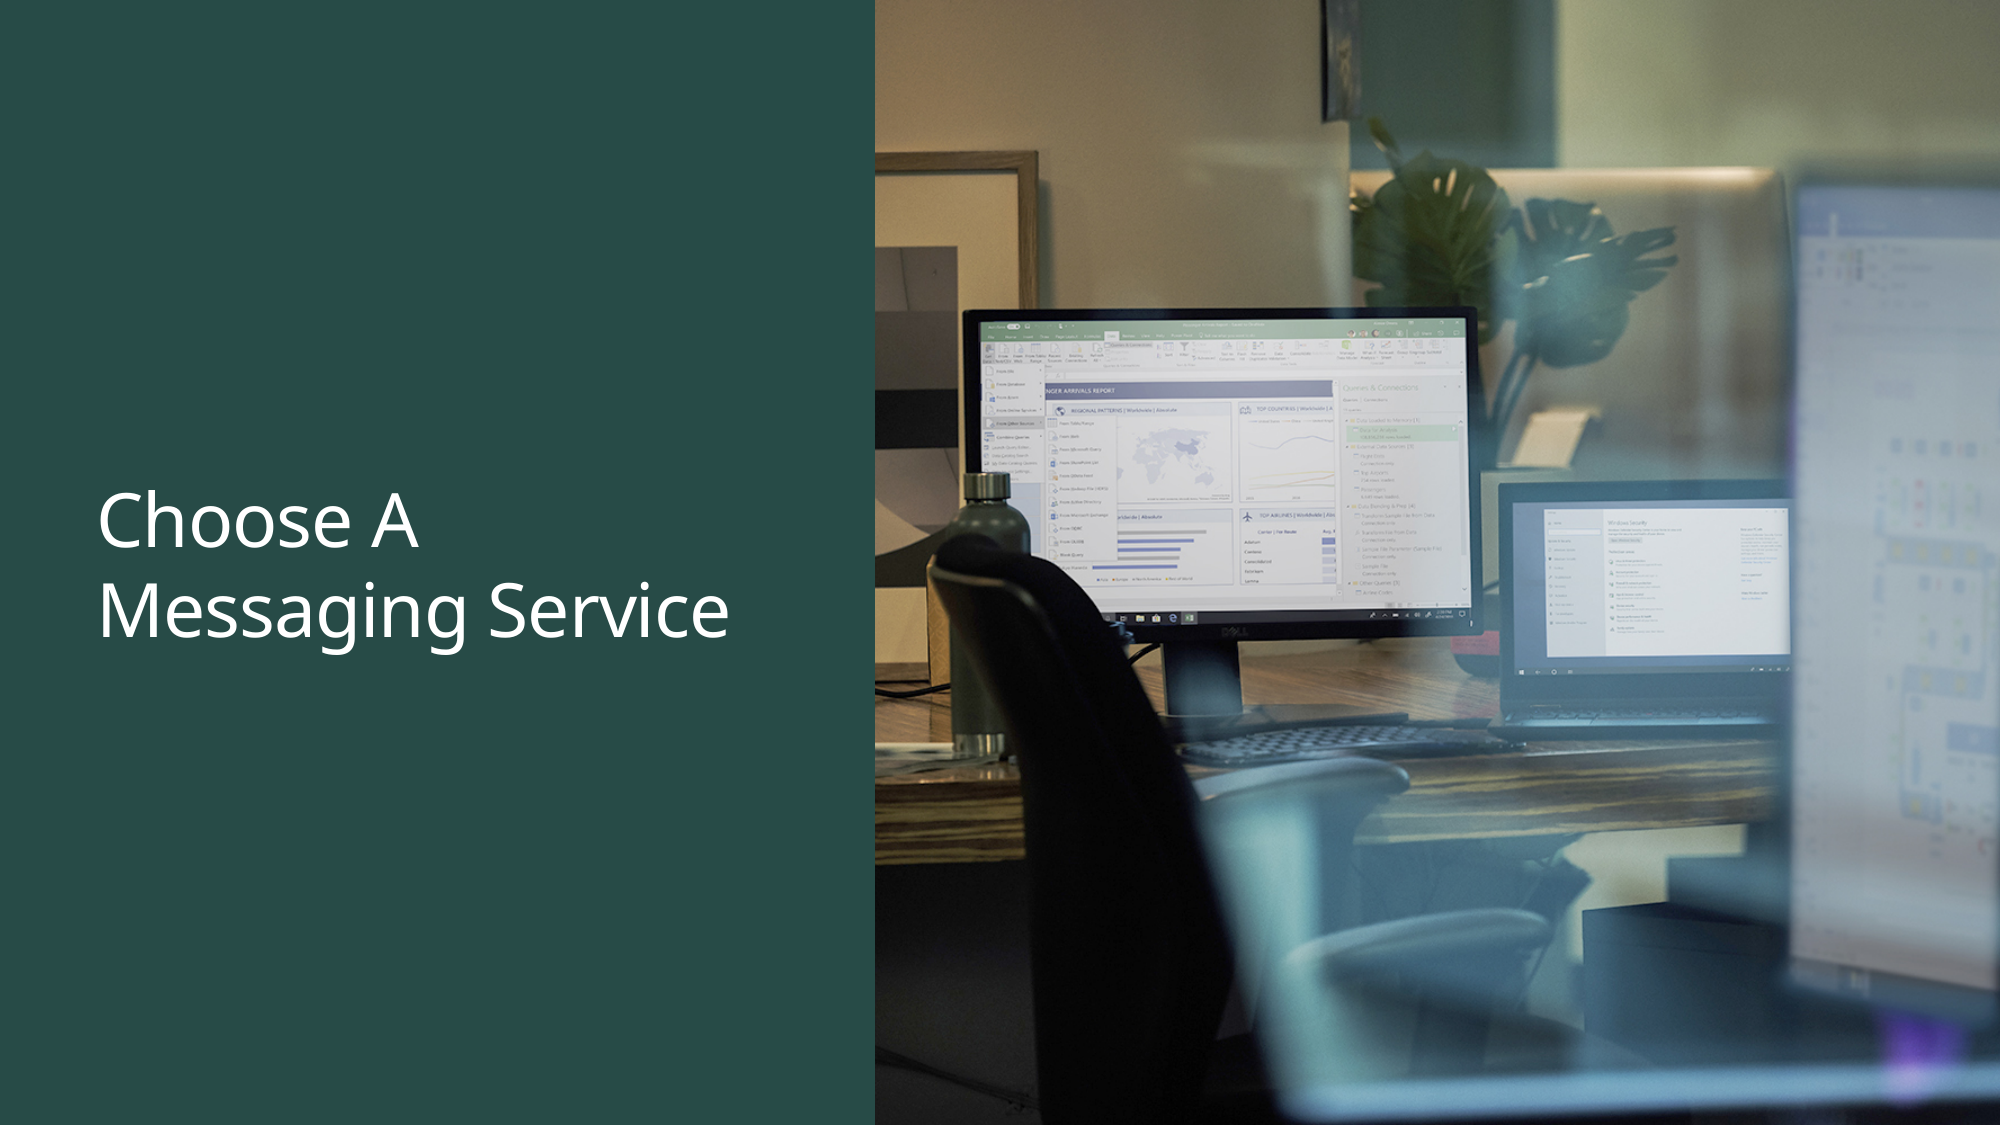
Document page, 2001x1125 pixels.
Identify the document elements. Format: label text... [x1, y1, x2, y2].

title Choose A Messaging Service [96, 471, 779, 654]
picture [875, 0, 2000, 1125]
